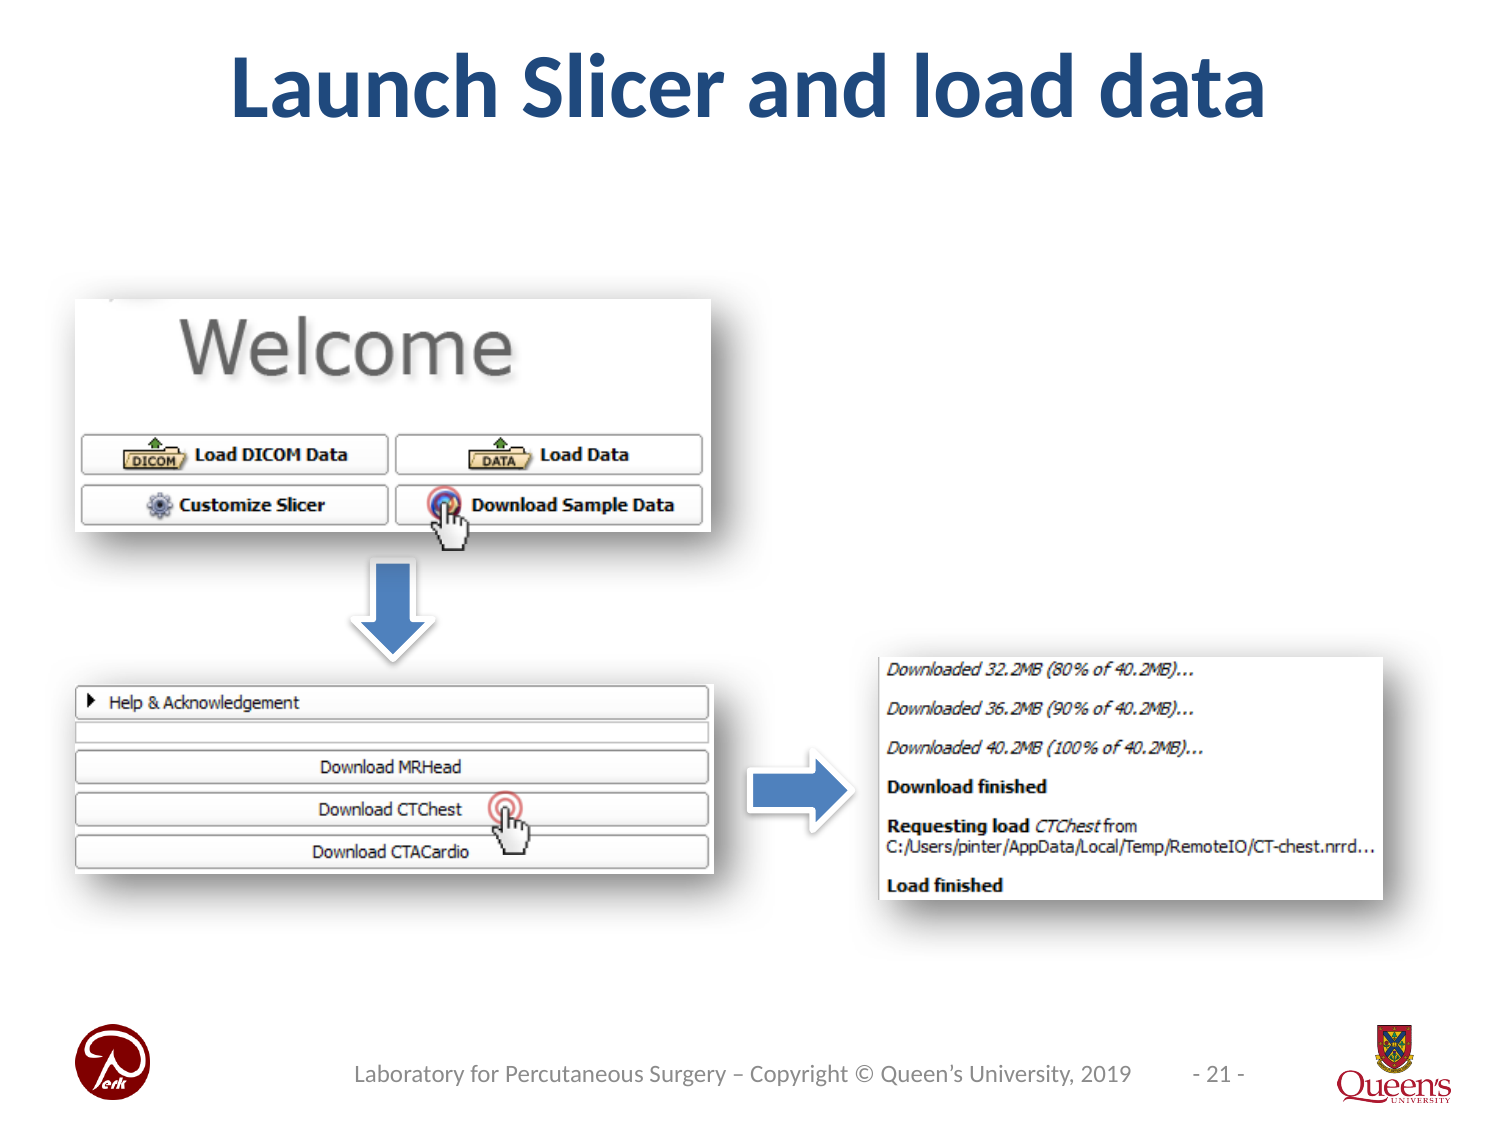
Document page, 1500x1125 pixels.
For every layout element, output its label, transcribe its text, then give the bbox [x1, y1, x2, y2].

footer Laboratory for Percutaneous Surgery – Copyright © Queen’s University, 2019 [312, 1042, 1175, 1103]
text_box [74, 684, 715, 874]
picture [1337, 1025, 1451, 1103]
slide_number - 21 - [1175, 1042, 1263, 1103]
picture [878, 657, 1383, 901]
text_box [350, 580, 436, 663]
picture [75, 1024, 150, 1100]
text_box Launch Slicer and load data [74, 0, 1425, 163]
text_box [74, 299, 712, 551]
text_box [746, 747, 856, 834]
